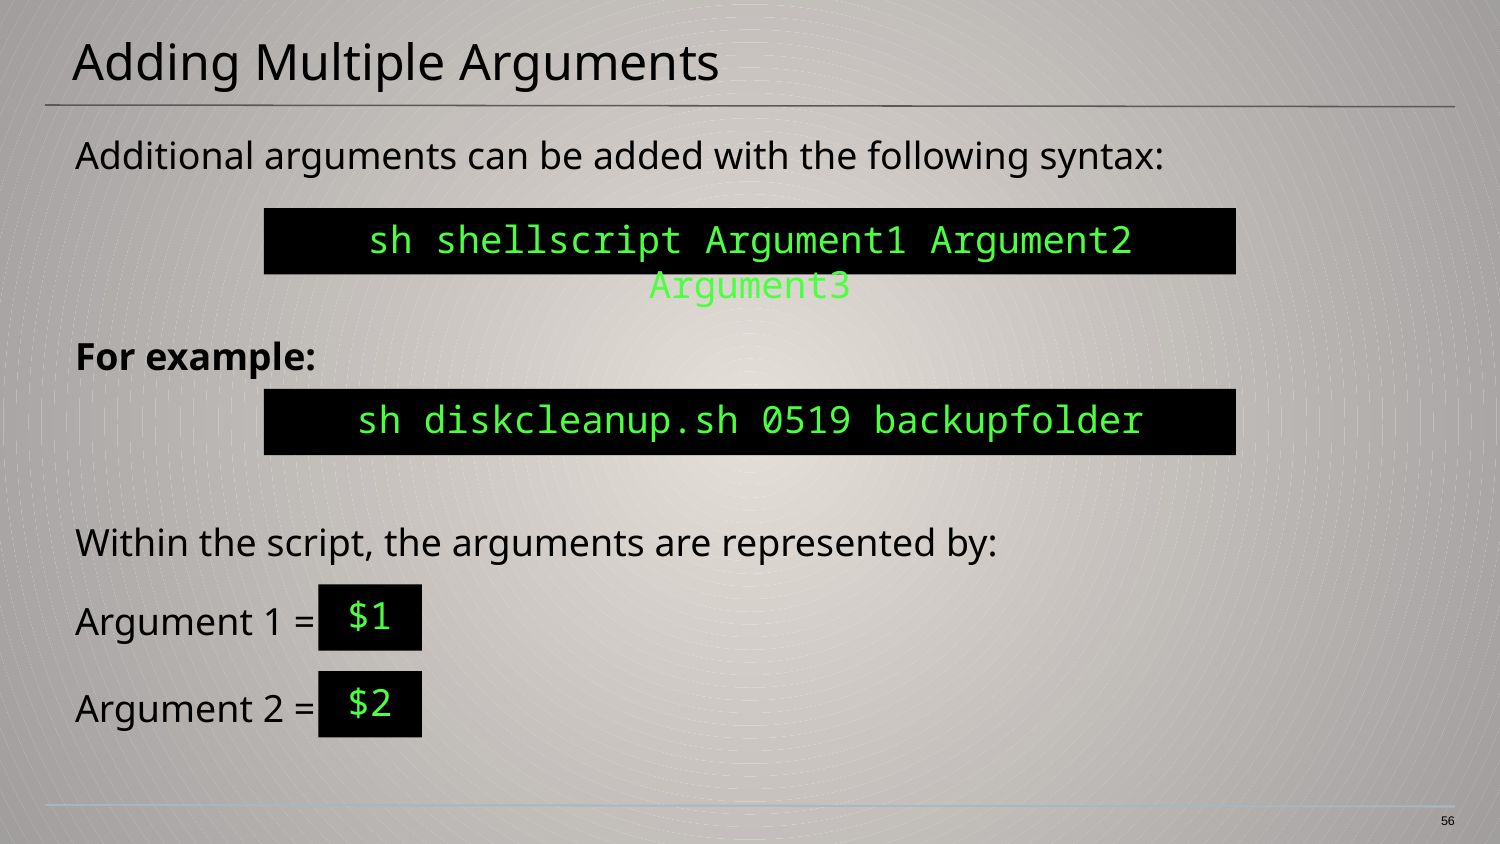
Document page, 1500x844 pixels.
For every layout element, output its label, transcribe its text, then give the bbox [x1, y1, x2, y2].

title Adding Multiple Arguments [0, 0, 1500, 88]
subtitle sh shellscript Argument1 Argument2 Argument3 [263, 208, 1236, 275]
subtitle sh diskcleanup.sh 0519 backupfolder [263, 388, 1236, 456]
subtitle Argument 1 = [0, 576, 344, 656]
slide_number 56 [1412, 815, 1455, 831]
subtitle Additional arguments can be added with the following syntax: [0, 110, 1500, 171]
subtitle $2 [318, 671, 422, 738]
subtitle For example: [0, 311, 1306, 372]
subtitle Argument 2 = [0, 663, 344, 743]
subtitle Within the script, the arguments are represented by: [0, 498, 1500, 558]
subtitle $1 [318, 584, 422, 651]
